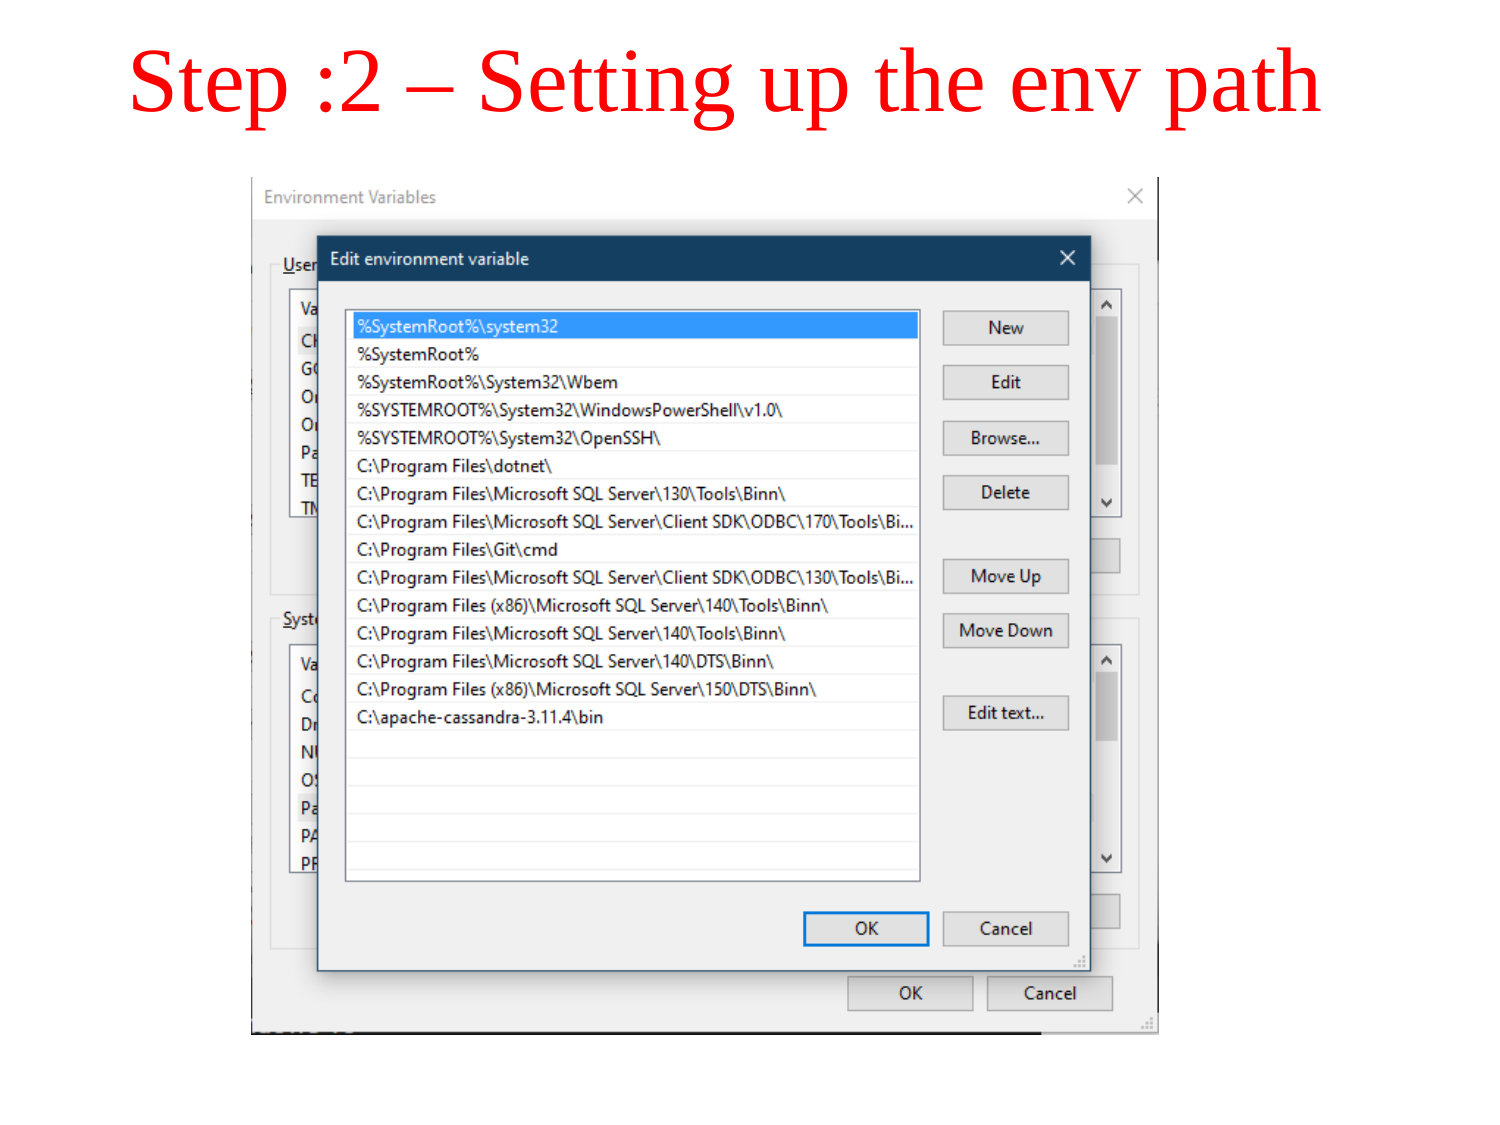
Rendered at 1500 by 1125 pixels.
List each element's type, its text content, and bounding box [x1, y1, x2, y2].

title Step :2 – Setting up the env path [51, 11, 1402, 138]
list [250, 176, 1159, 1035]
